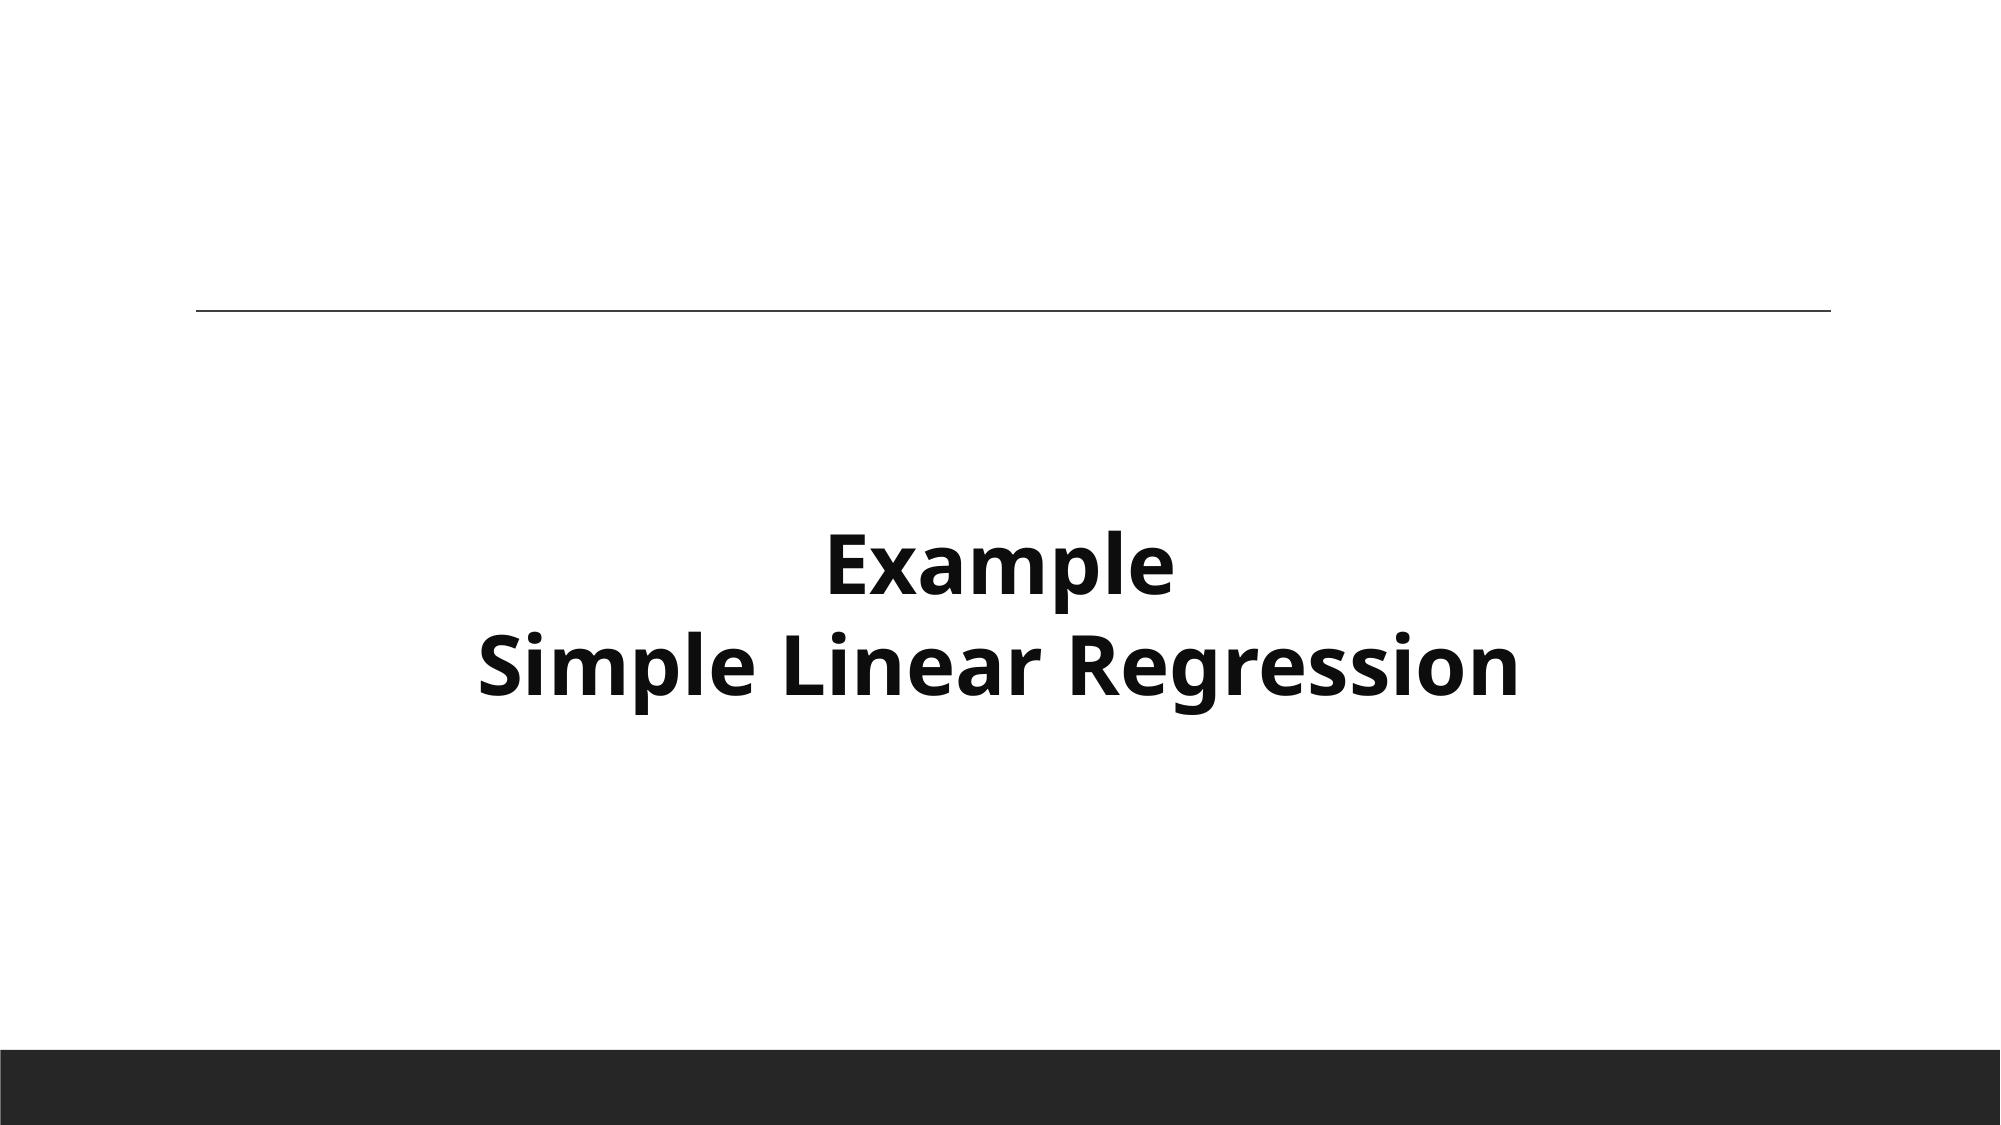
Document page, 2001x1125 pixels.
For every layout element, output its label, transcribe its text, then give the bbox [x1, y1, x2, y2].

text_box Example Simple Linear Regression [275, 504, 1725, 720]
